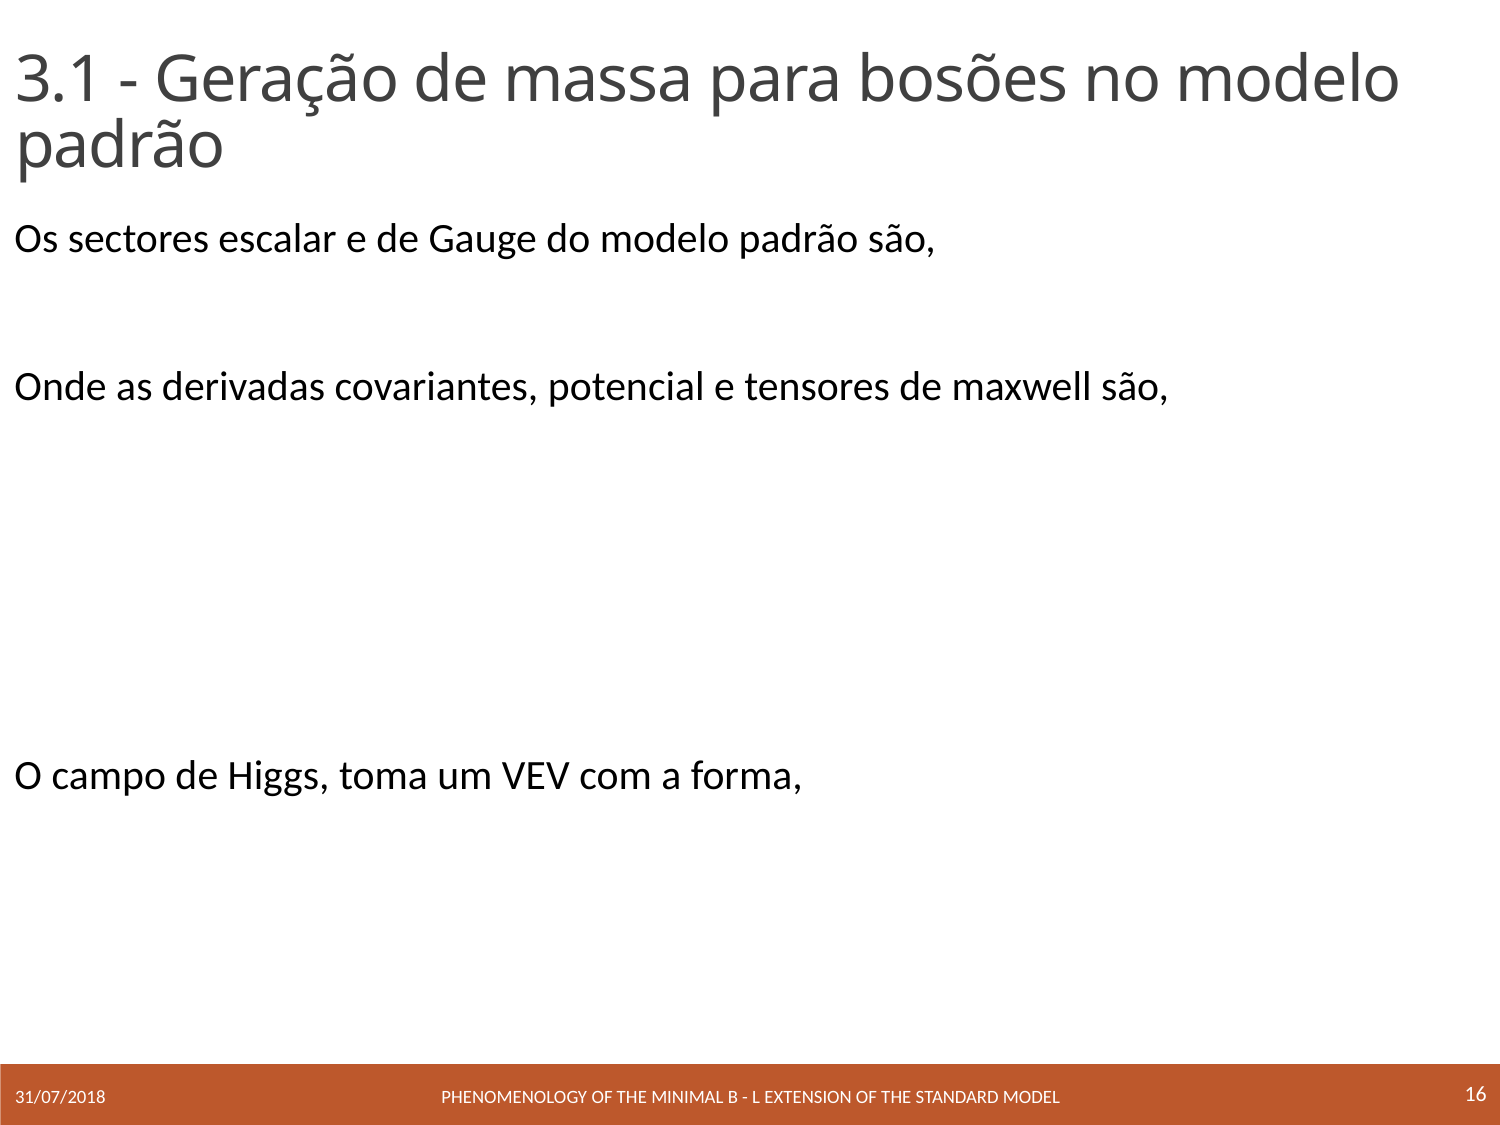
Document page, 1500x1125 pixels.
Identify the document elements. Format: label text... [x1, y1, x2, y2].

slide_number 16 [1340, 1062, 1500, 1123]
footer Phenomenology of the minimal B - L extension of the Standard Model [279, 1066, 1222, 1125]
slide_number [0, 1066, 279, 1125]
title 3.1 - Geração de massa para bosões no modelo padrão [0, 0, 1500, 188]
